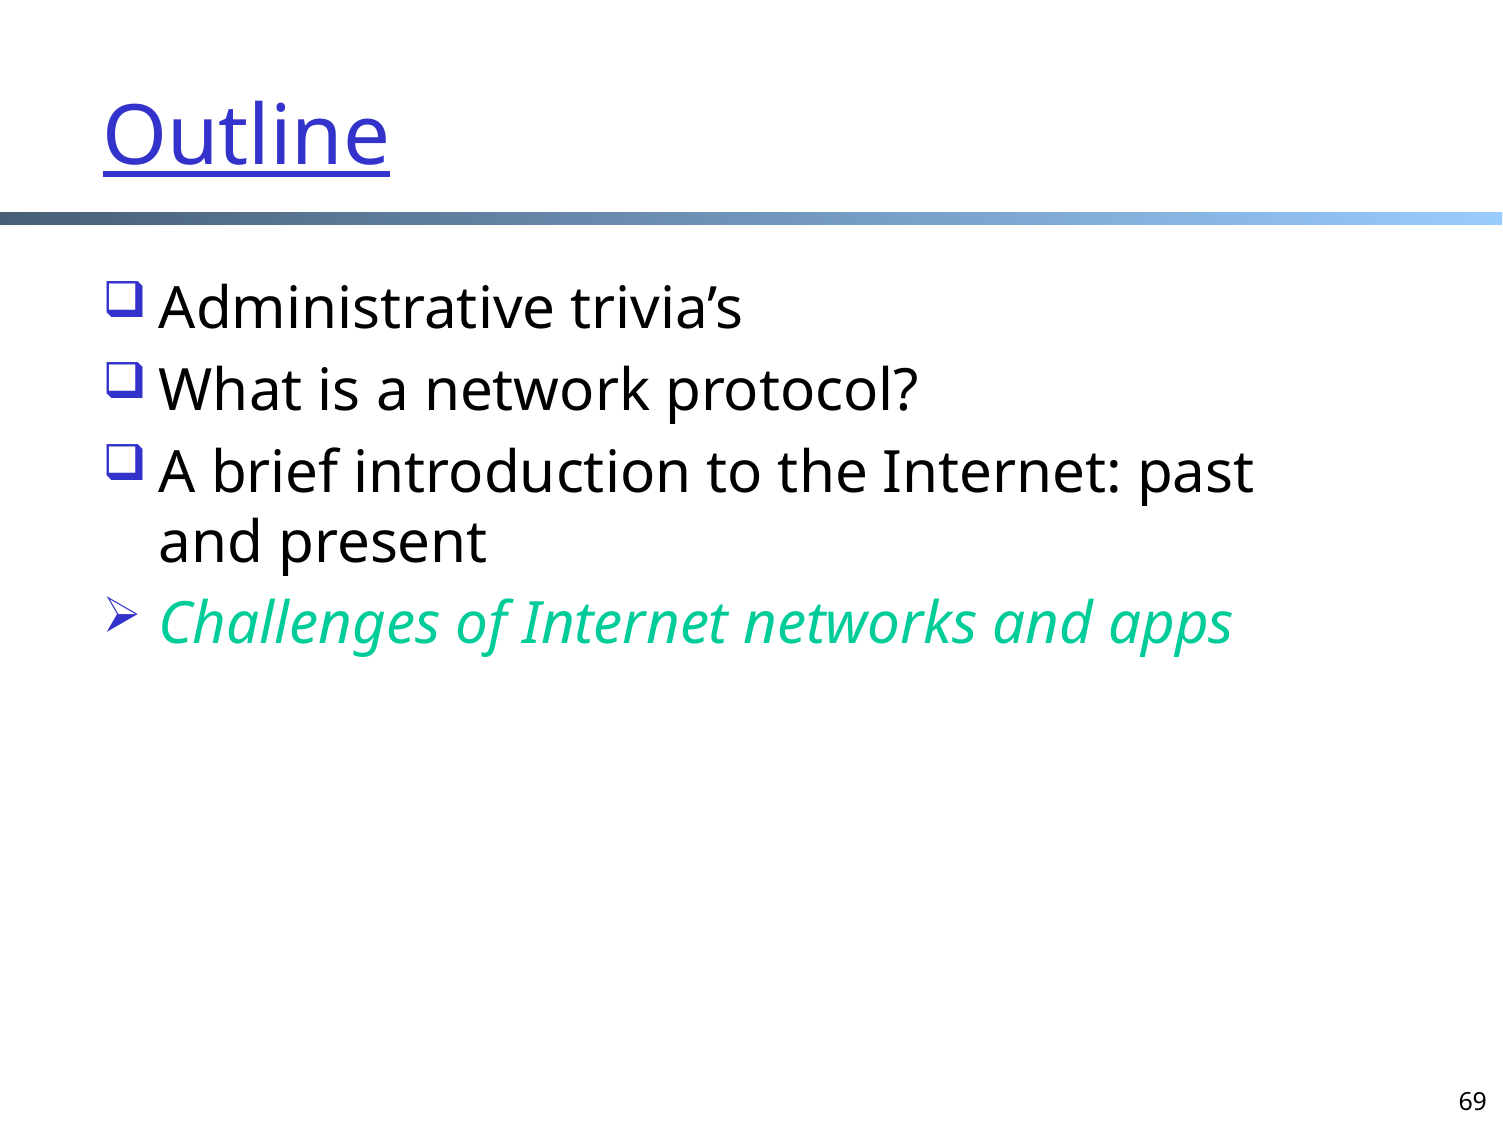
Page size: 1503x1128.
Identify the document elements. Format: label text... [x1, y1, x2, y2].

list Administrative trivia’s What is a network protocol? A brief introduction to the Internet: past and present Challenges of Internet networks and apps [87, 263, 1365, 1027]
title Outline [87, 37, 1365, 226]
slide_number 69 [1151, 1051, 1503, 1128]
